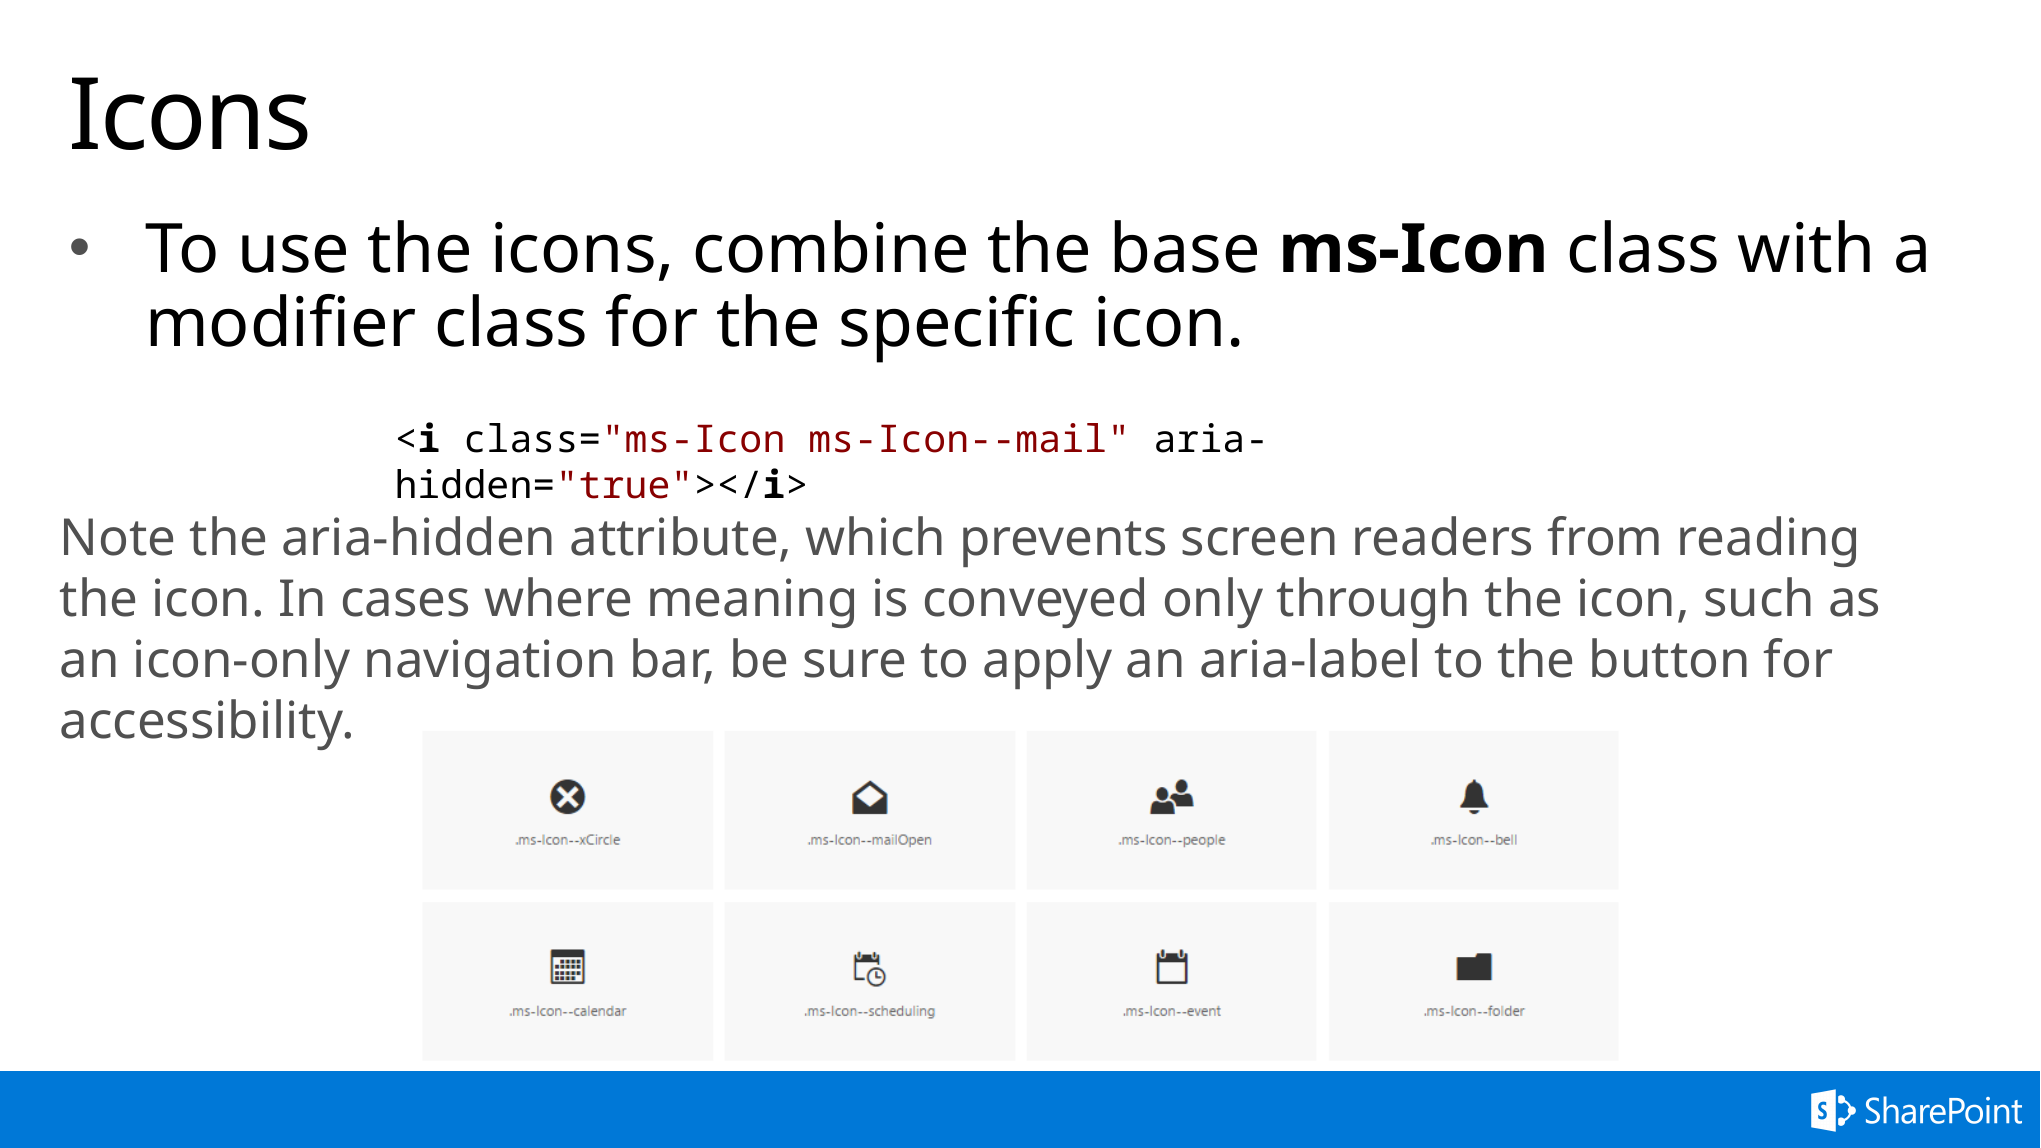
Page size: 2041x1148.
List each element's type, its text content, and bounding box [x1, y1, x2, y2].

picture [1793, 1071, 2040, 1148]
text_box <i class="ms-Icon ms-Icon--mail" aria-hidden="true"></i> [379, 406, 1621, 497]
text_box Note the aria-hidden attribute, which prevents screen readers from reading the icon. In cases where meaning is conveyed only through the icon, such as an icon-only navigation bar, be sure to apply an aria-label to the button for accessibility. [45, 497, 1955, 757]
title Icons [45, 48, 1996, 198]
picture [414, 726, 1626, 1071]
list To use the icons, combine the base ms-Icon class with a modifier class for the specific icon. [45, 198, 1996, 378]
